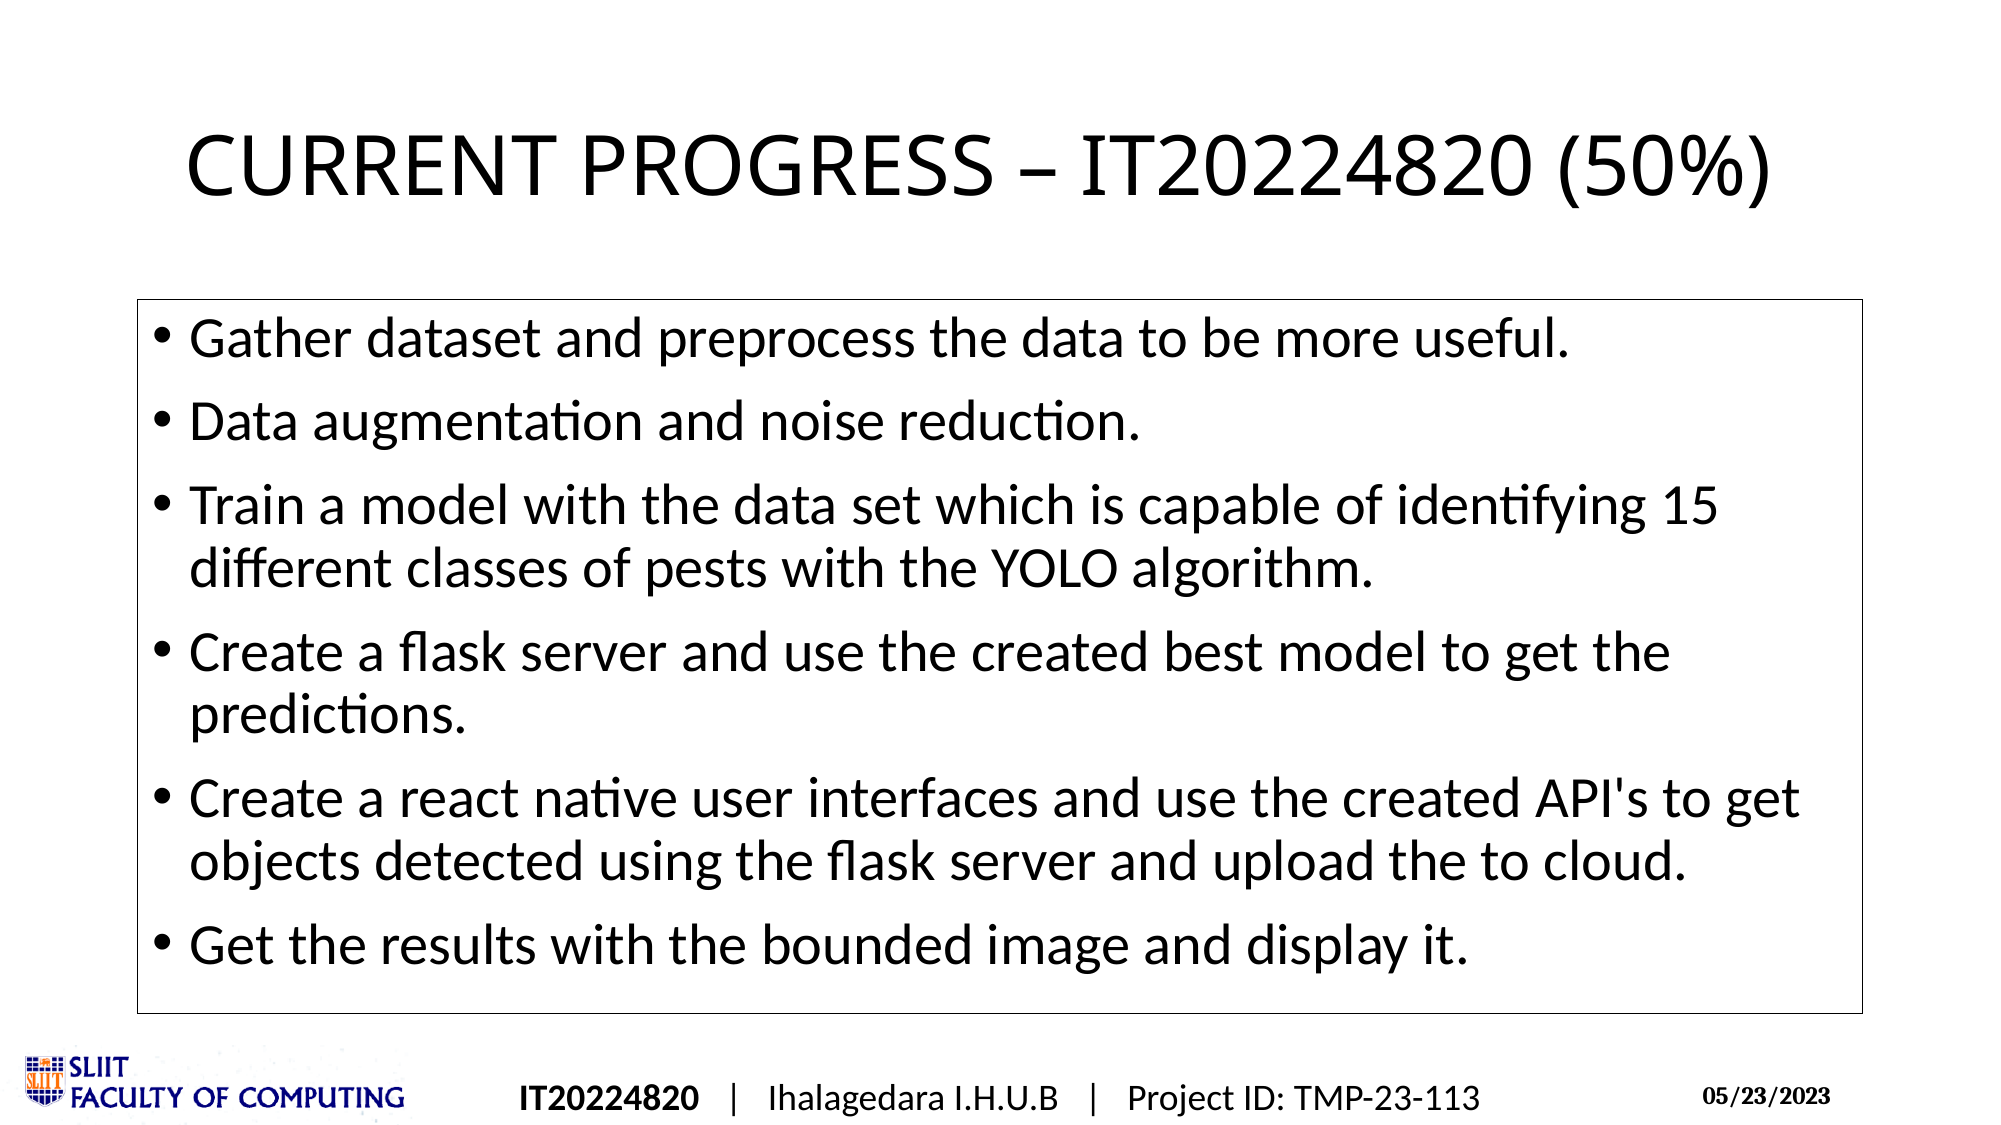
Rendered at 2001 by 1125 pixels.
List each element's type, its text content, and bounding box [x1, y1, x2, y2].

text_box IT20224820 | Ihalagedara I.H.U.B | Project ID: TMP-23-113 [440, 1064, 1560, 1125]
picture [0, 1045, 413, 1125]
text_box 05/23/2023 [1687, 1072, 1863, 1118]
list Gather dataset and preprocess the data to be more useful. Data augmentation and noise reduction. Train a model with the data set which is capable of identifying 15 different classes of pests with the YOLO algorithm. Create a flask server and use the created best model to get the predictions. Create a react native user interfaces and use the created API's to get objects detected using the flask server and upload the to cloud. Get the results with the bounded image and display it. [137, 299, 1863, 1014]
title CURRENT PROGRESS – IT20224820 (50%) [137, 59, 1863, 278]
